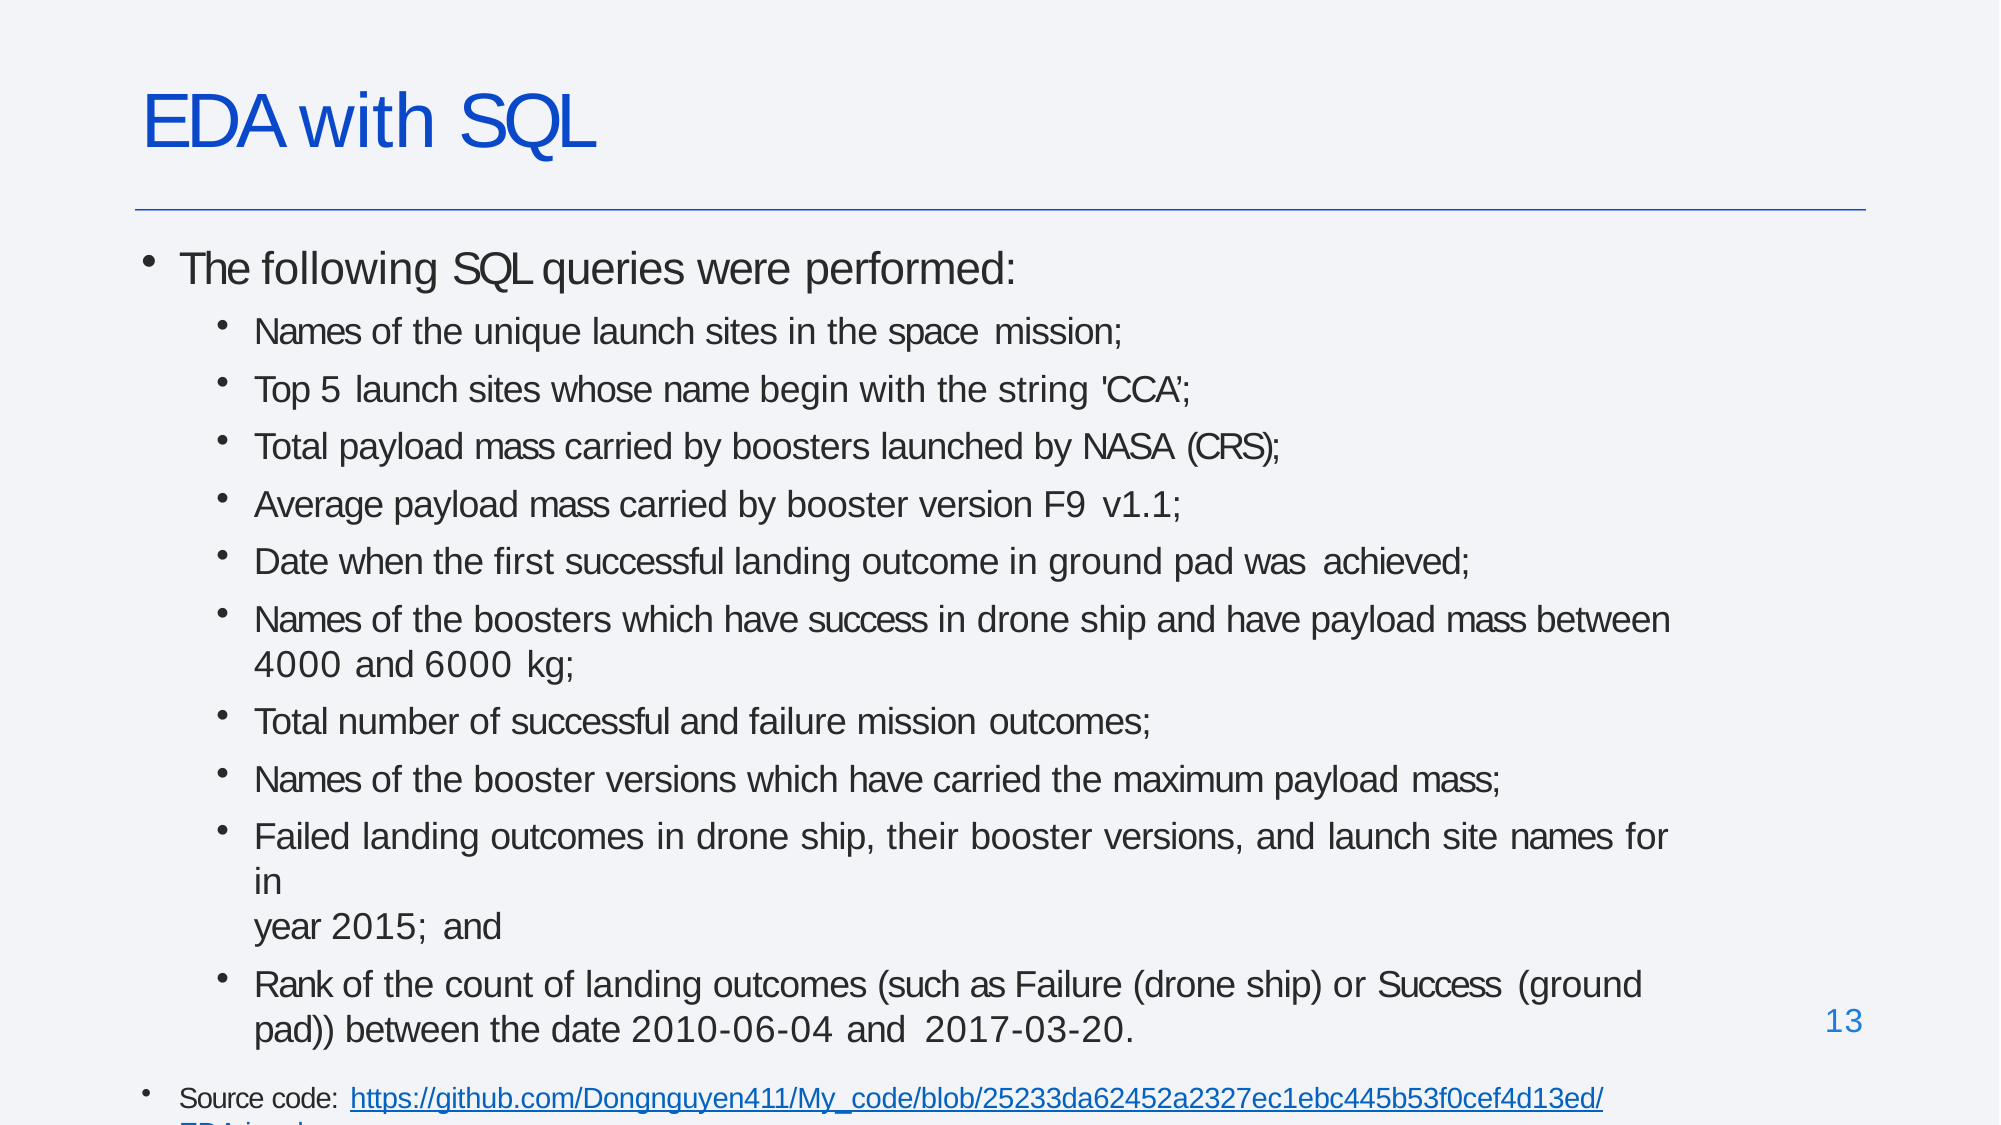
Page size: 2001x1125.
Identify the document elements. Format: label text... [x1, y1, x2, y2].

picture [0, 0, 2000, 1125]
title EDA with SQL [139, 68, 605, 259]
text_box 13 [1822, 997, 1867, 1040]
text_box The following SQL queries were performed: Names of the unique launch sites in the space mission; Top 5 launch sites whose name begin with the string 'CCA’; Total payload mass carried by boosters launched by NASA (CRS); Average payload mass carried by booster version F9 v1.1; Date when the first successful landing outcome in ground pad was achieved; Names of the boosters which have success in drone ship and have payload mass between 4000 and 6000 kg; Total number of successful and failure mission outcomes; Names of the booster versions which have carried the maximum payload mass; Failed landing outcomes in drone ship, their booster versions, and launch site names for in year 2015; and Rank of the count of landing outcomes (such as Failure (drone ship) or Success (ground pad)) between the date 2010-06-04 and 2017-03-20. Source code: https://github.com/Dongnguyen411/My_code/blob/25233da62452a2327ec1ebc445b53f0cef4d13ed/EDA.ipynb [139, 220, 1710, 1125]
